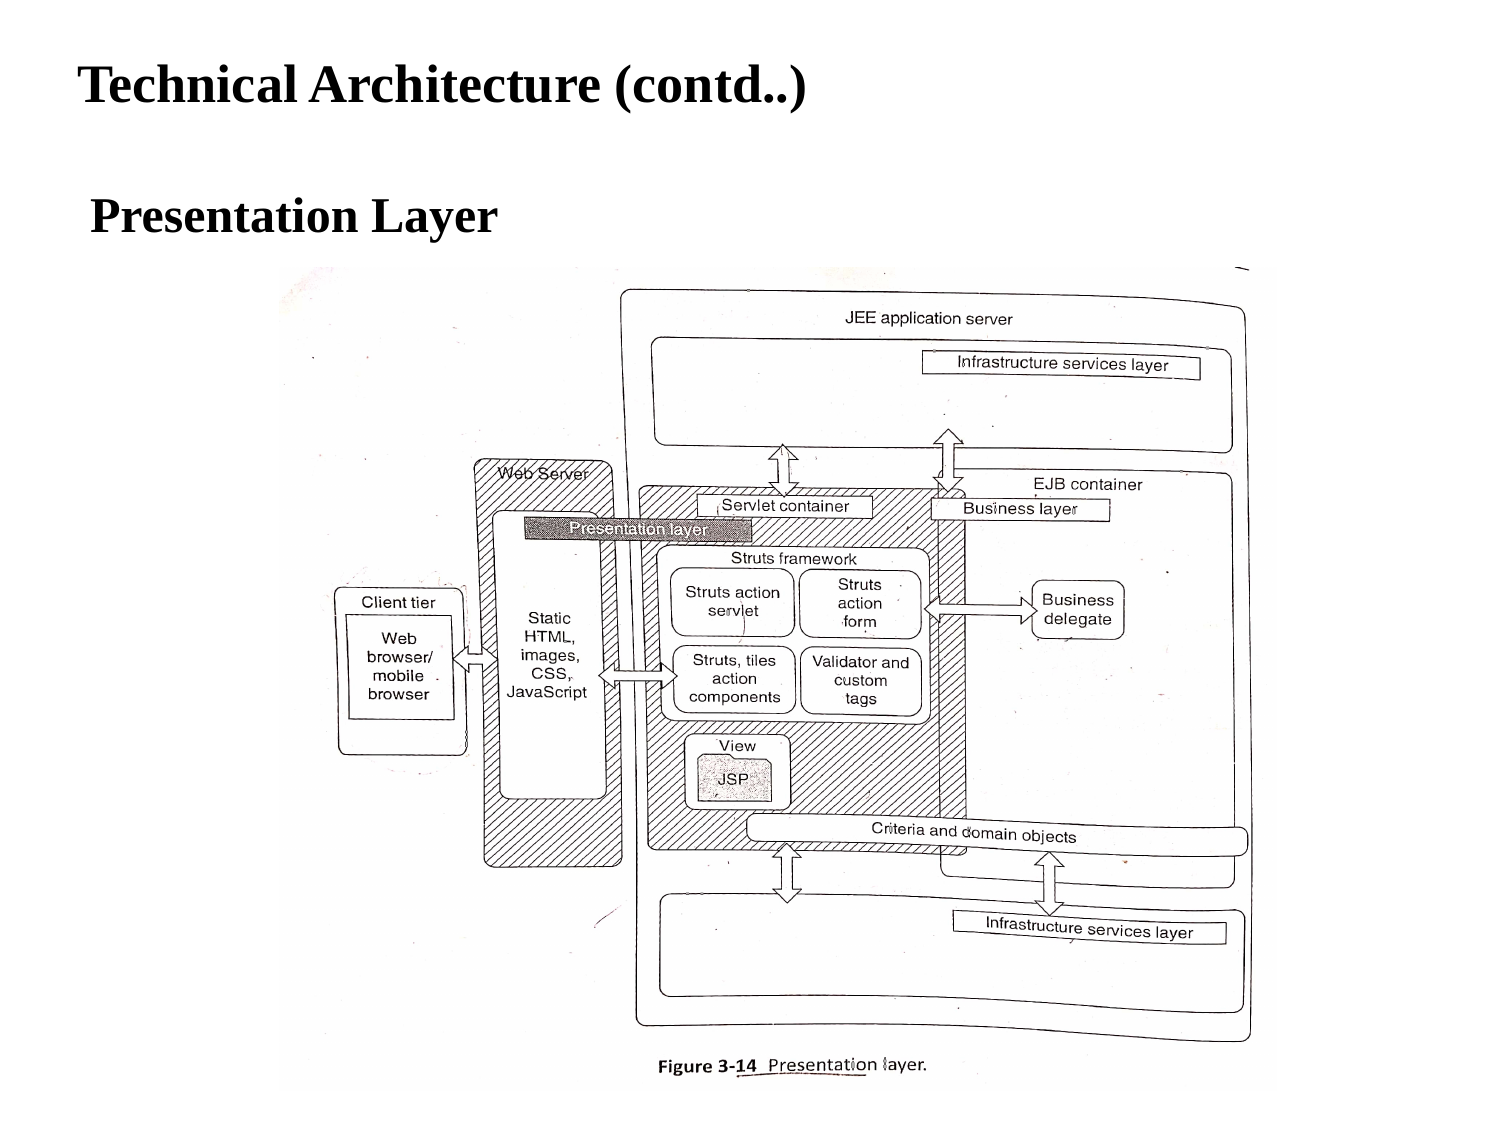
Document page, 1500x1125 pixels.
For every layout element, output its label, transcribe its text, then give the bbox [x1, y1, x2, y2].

title Technical Architecture (contd..) [62, 24, 1225, 138]
list Presentation Layer [75, 174, 1375, 1063]
picture [279, 267, 1277, 1092]
